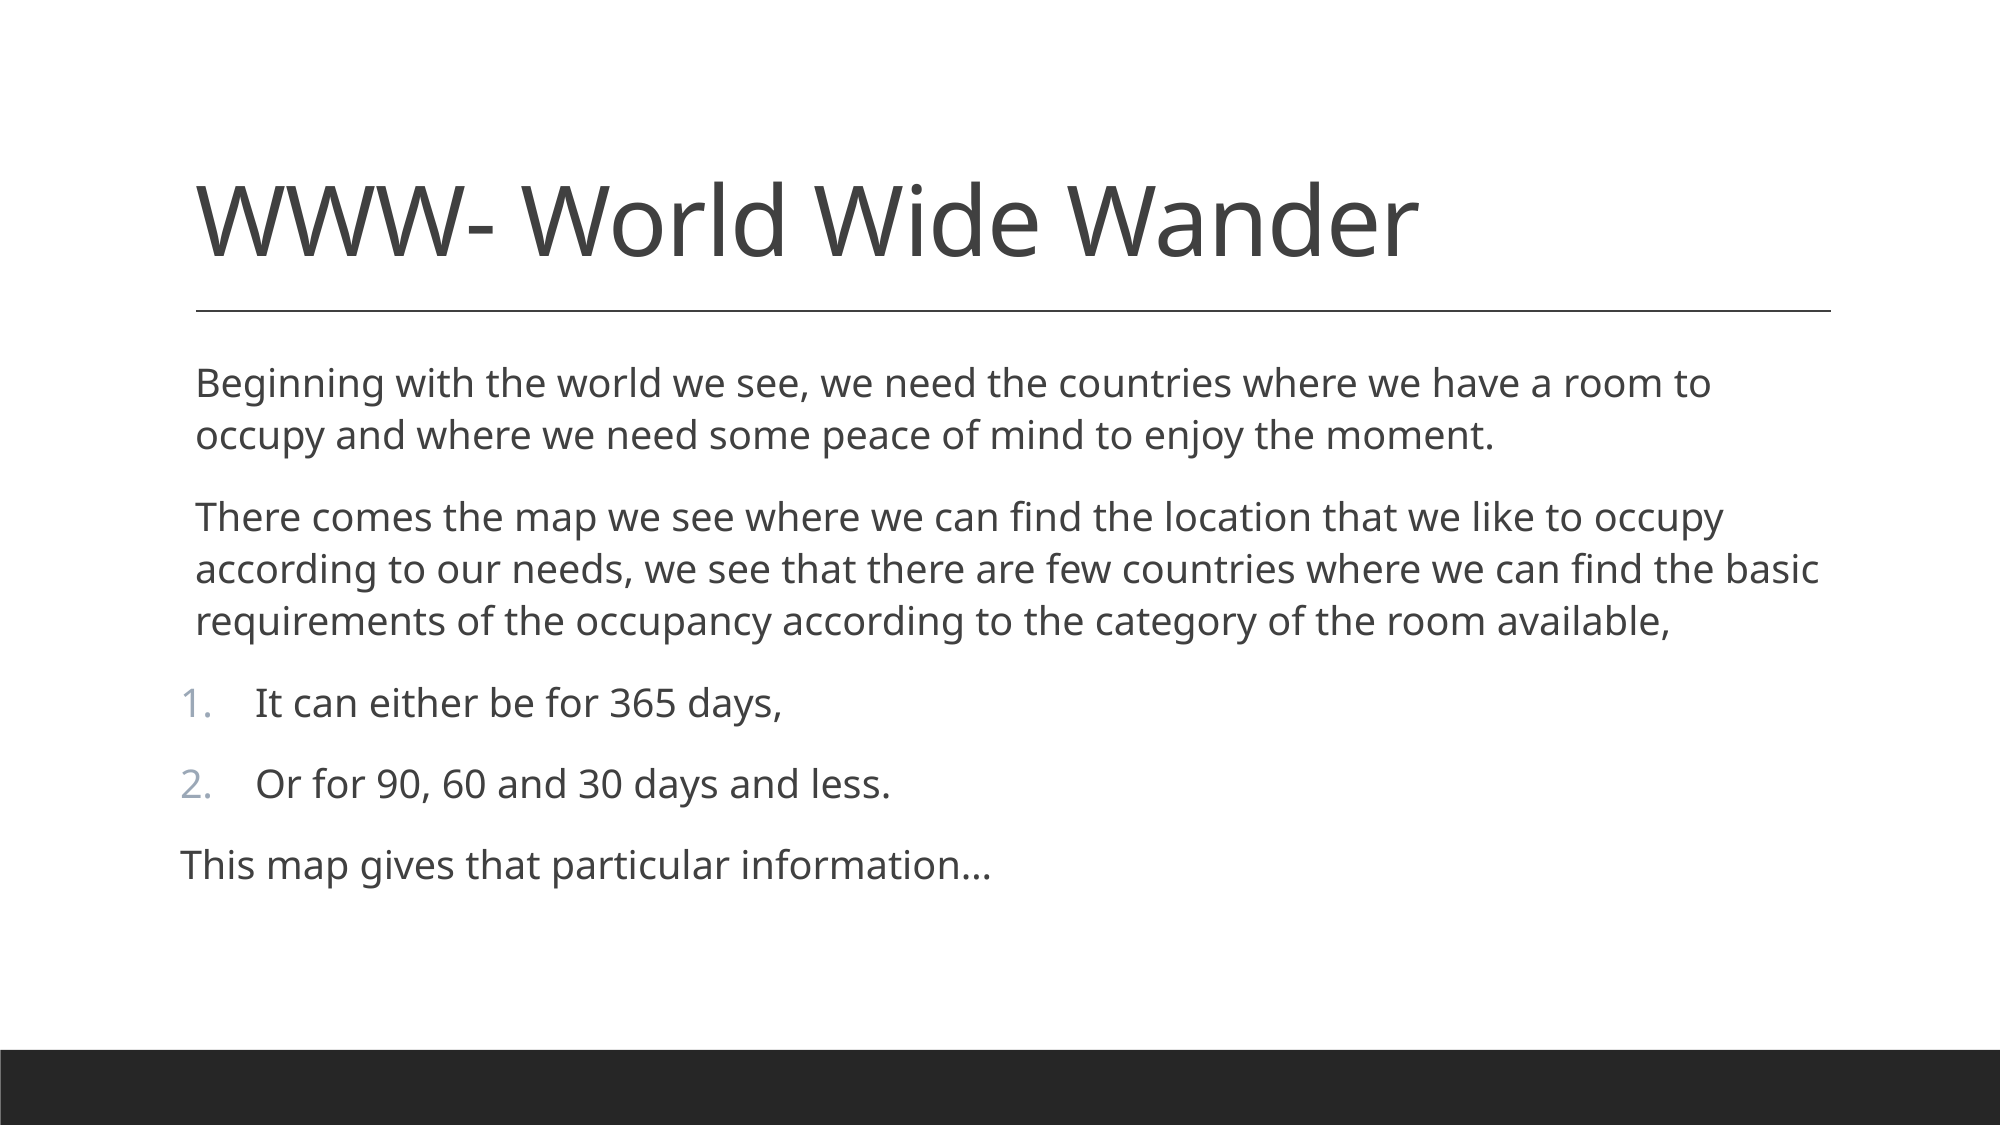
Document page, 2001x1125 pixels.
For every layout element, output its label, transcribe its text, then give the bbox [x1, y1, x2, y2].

title WWW- World Wide Wander [180, 47, 1830, 285]
list Beginning with the world we see, we need the countries where we have a room to occupy and where we need some peace of mind to enjoy the moment. There comes the map we see where we can find the location that we like to occupy according to our needs, we see that there are few countries where we can find the basic requirements of the occupancy according to the category of the room available, It can either be for 365 days, Or for 90, 60 and 30 days and less. This map gives that particular information… [180, 345, 1830, 963]
